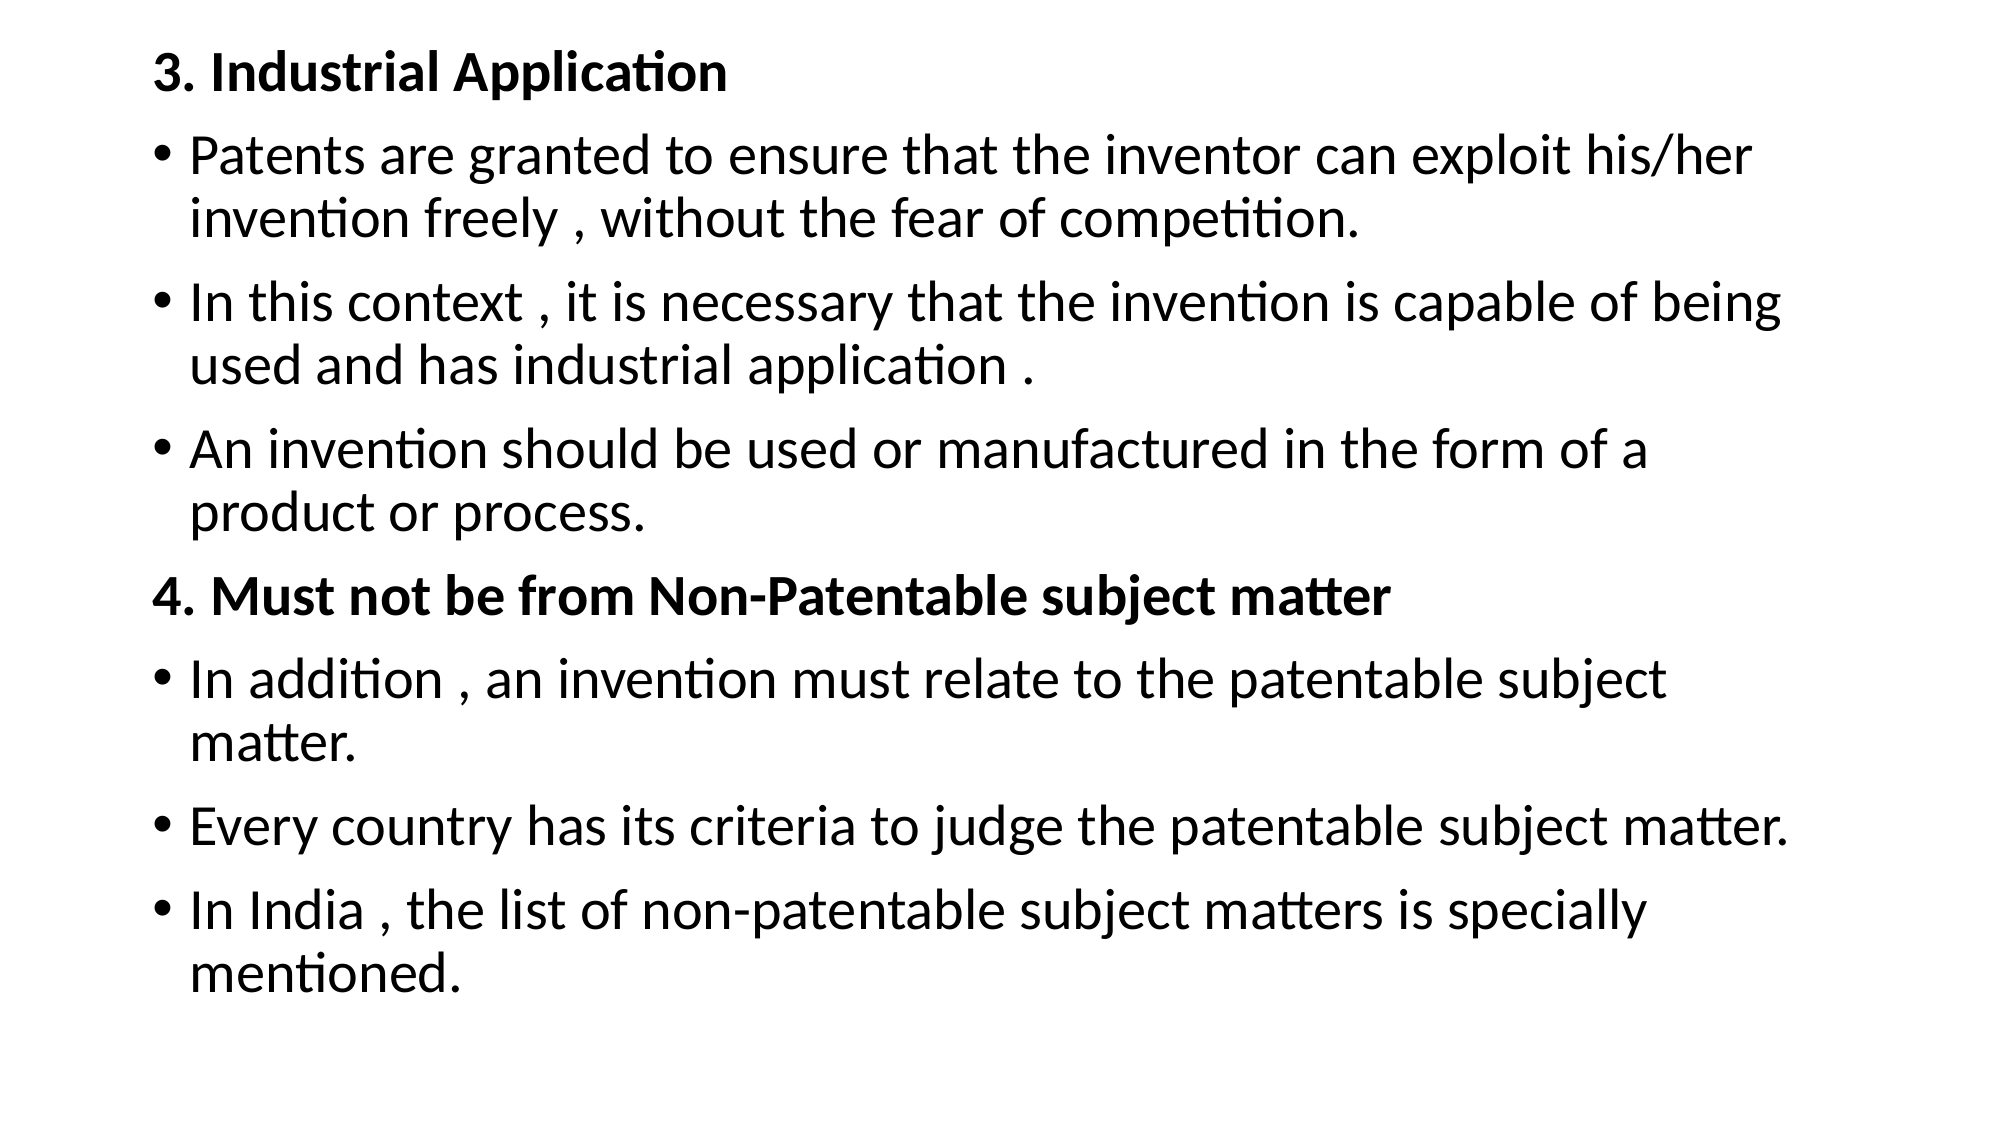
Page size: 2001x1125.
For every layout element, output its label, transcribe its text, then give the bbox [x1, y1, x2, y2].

list 3. Industrial Application Patents are granted to ensure that the inventor can exploit his/her invention freely , without the fear of competition. In this context , it is necessary that the invention is capable of being used and has industrial application . An invention should be used or manufactured in the form of a product or process. 4. Must not be from Non-Patentable subject matter In addition , an invention must relate to the patentable subject matter. Every country has its criteria to judge the patentable subject matter. In India , the list of non-patentable subject matters is specially mentioned. [137, 33, 1863, 1014]
